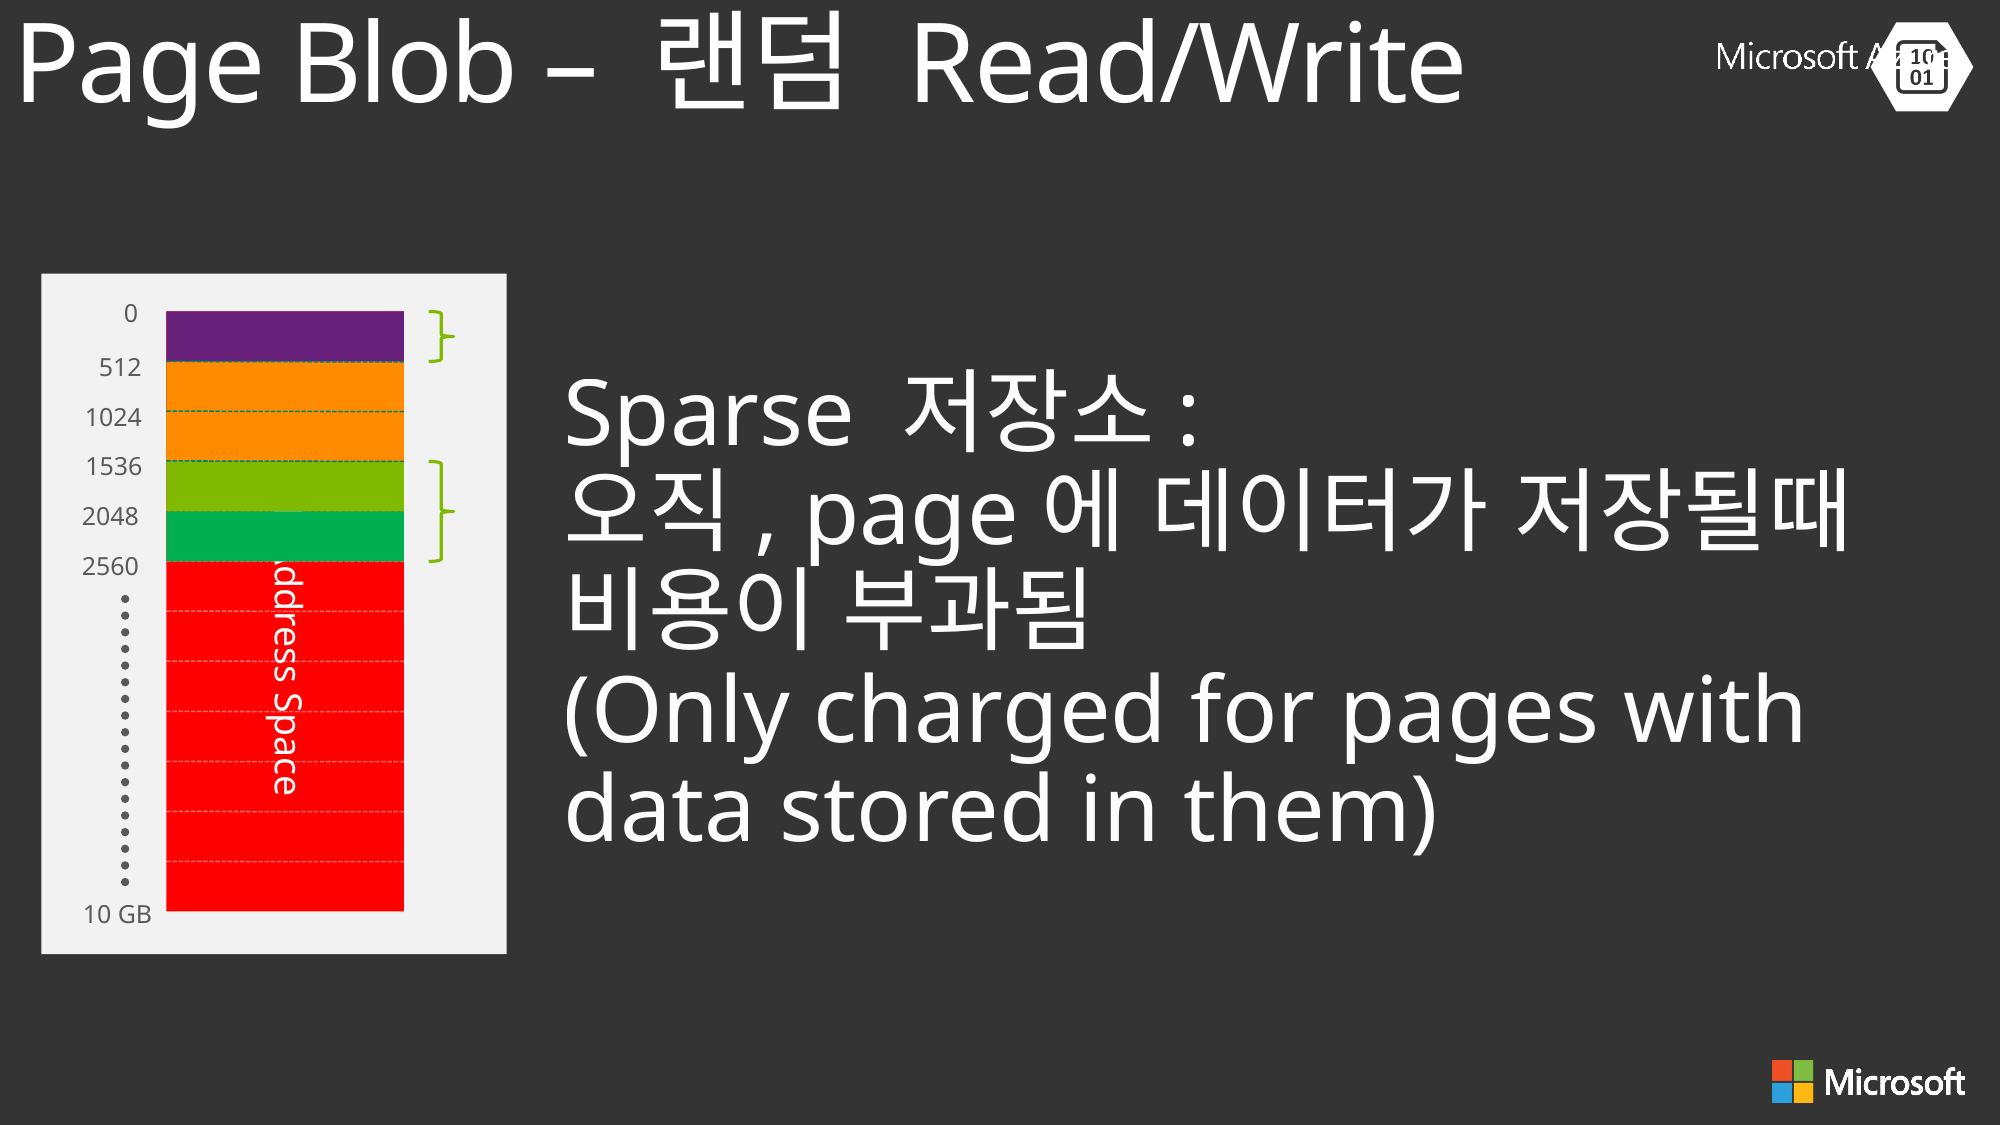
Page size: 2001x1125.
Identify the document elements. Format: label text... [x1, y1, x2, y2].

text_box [428, 311, 454, 562]
title Page Blob – 랜덤 Read/Write [0, 0, 2000, 134]
text_box Sparse 저장소: 오직, page에 데이터가 저장될때 비용이 부과됨 (Only charged for pages with data stored in them) [522, 431, 2000, 797]
text_box 10 GB Address Space [259, 762, 320, 811]
text_box 10 GB [67, 891, 168, 936]
text_box 0 [108, 289, 153, 335]
text_box 10 GB Address Space [259, 562, 320, 610]
text_box [166, 412, 405, 511]
text_box [166, 311, 405, 412]
picture [1868, 20, 1975, 113]
text_box 10 GB Address Space [259, 612, 320, 660]
text_box 10 GB Address Space [259, 712, 320, 761]
text_box [40, 273, 508, 955]
text_box 512 [78, 341, 157, 391]
text_box 10 GB Address Space [259, 662, 320, 711]
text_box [165, 361, 404, 462]
picture [1772, 1060, 1965, 1103]
text_box [166, 511, 405, 562]
text_box 1024 [65, 391, 157, 440]
text_box [166, 562, 405, 912]
text_box 1536 [65, 440, 158, 491]
text_box 2560 [61, 540, 154, 591]
text_box 2048 [61, 490, 154, 540]
